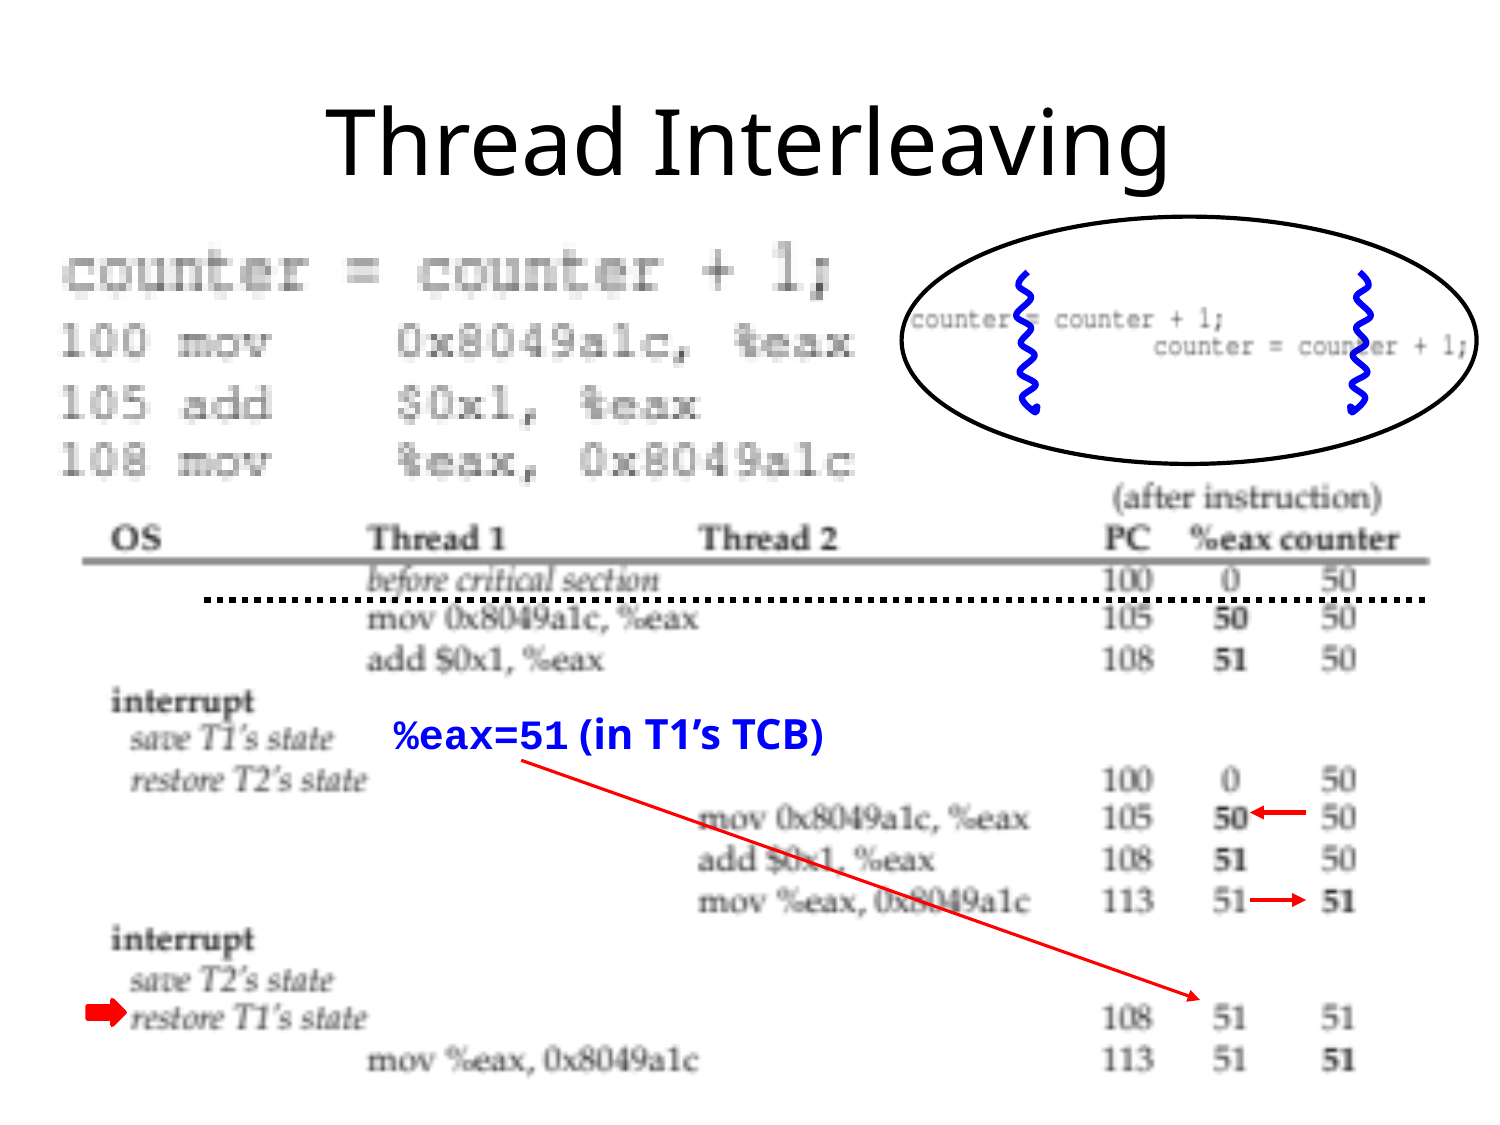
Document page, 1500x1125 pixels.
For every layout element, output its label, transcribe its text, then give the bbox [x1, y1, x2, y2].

picture [49, 233, 843, 302]
text_box [911, 214, 1479, 358]
title Thread Interleaving [75, 45, 1425, 233]
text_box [521, 760, 1201, 1001]
picture [906, 305, 1472, 360]
text_box [899, 327, 1474, 467]
picture [49, 312, 1473, 1088]
